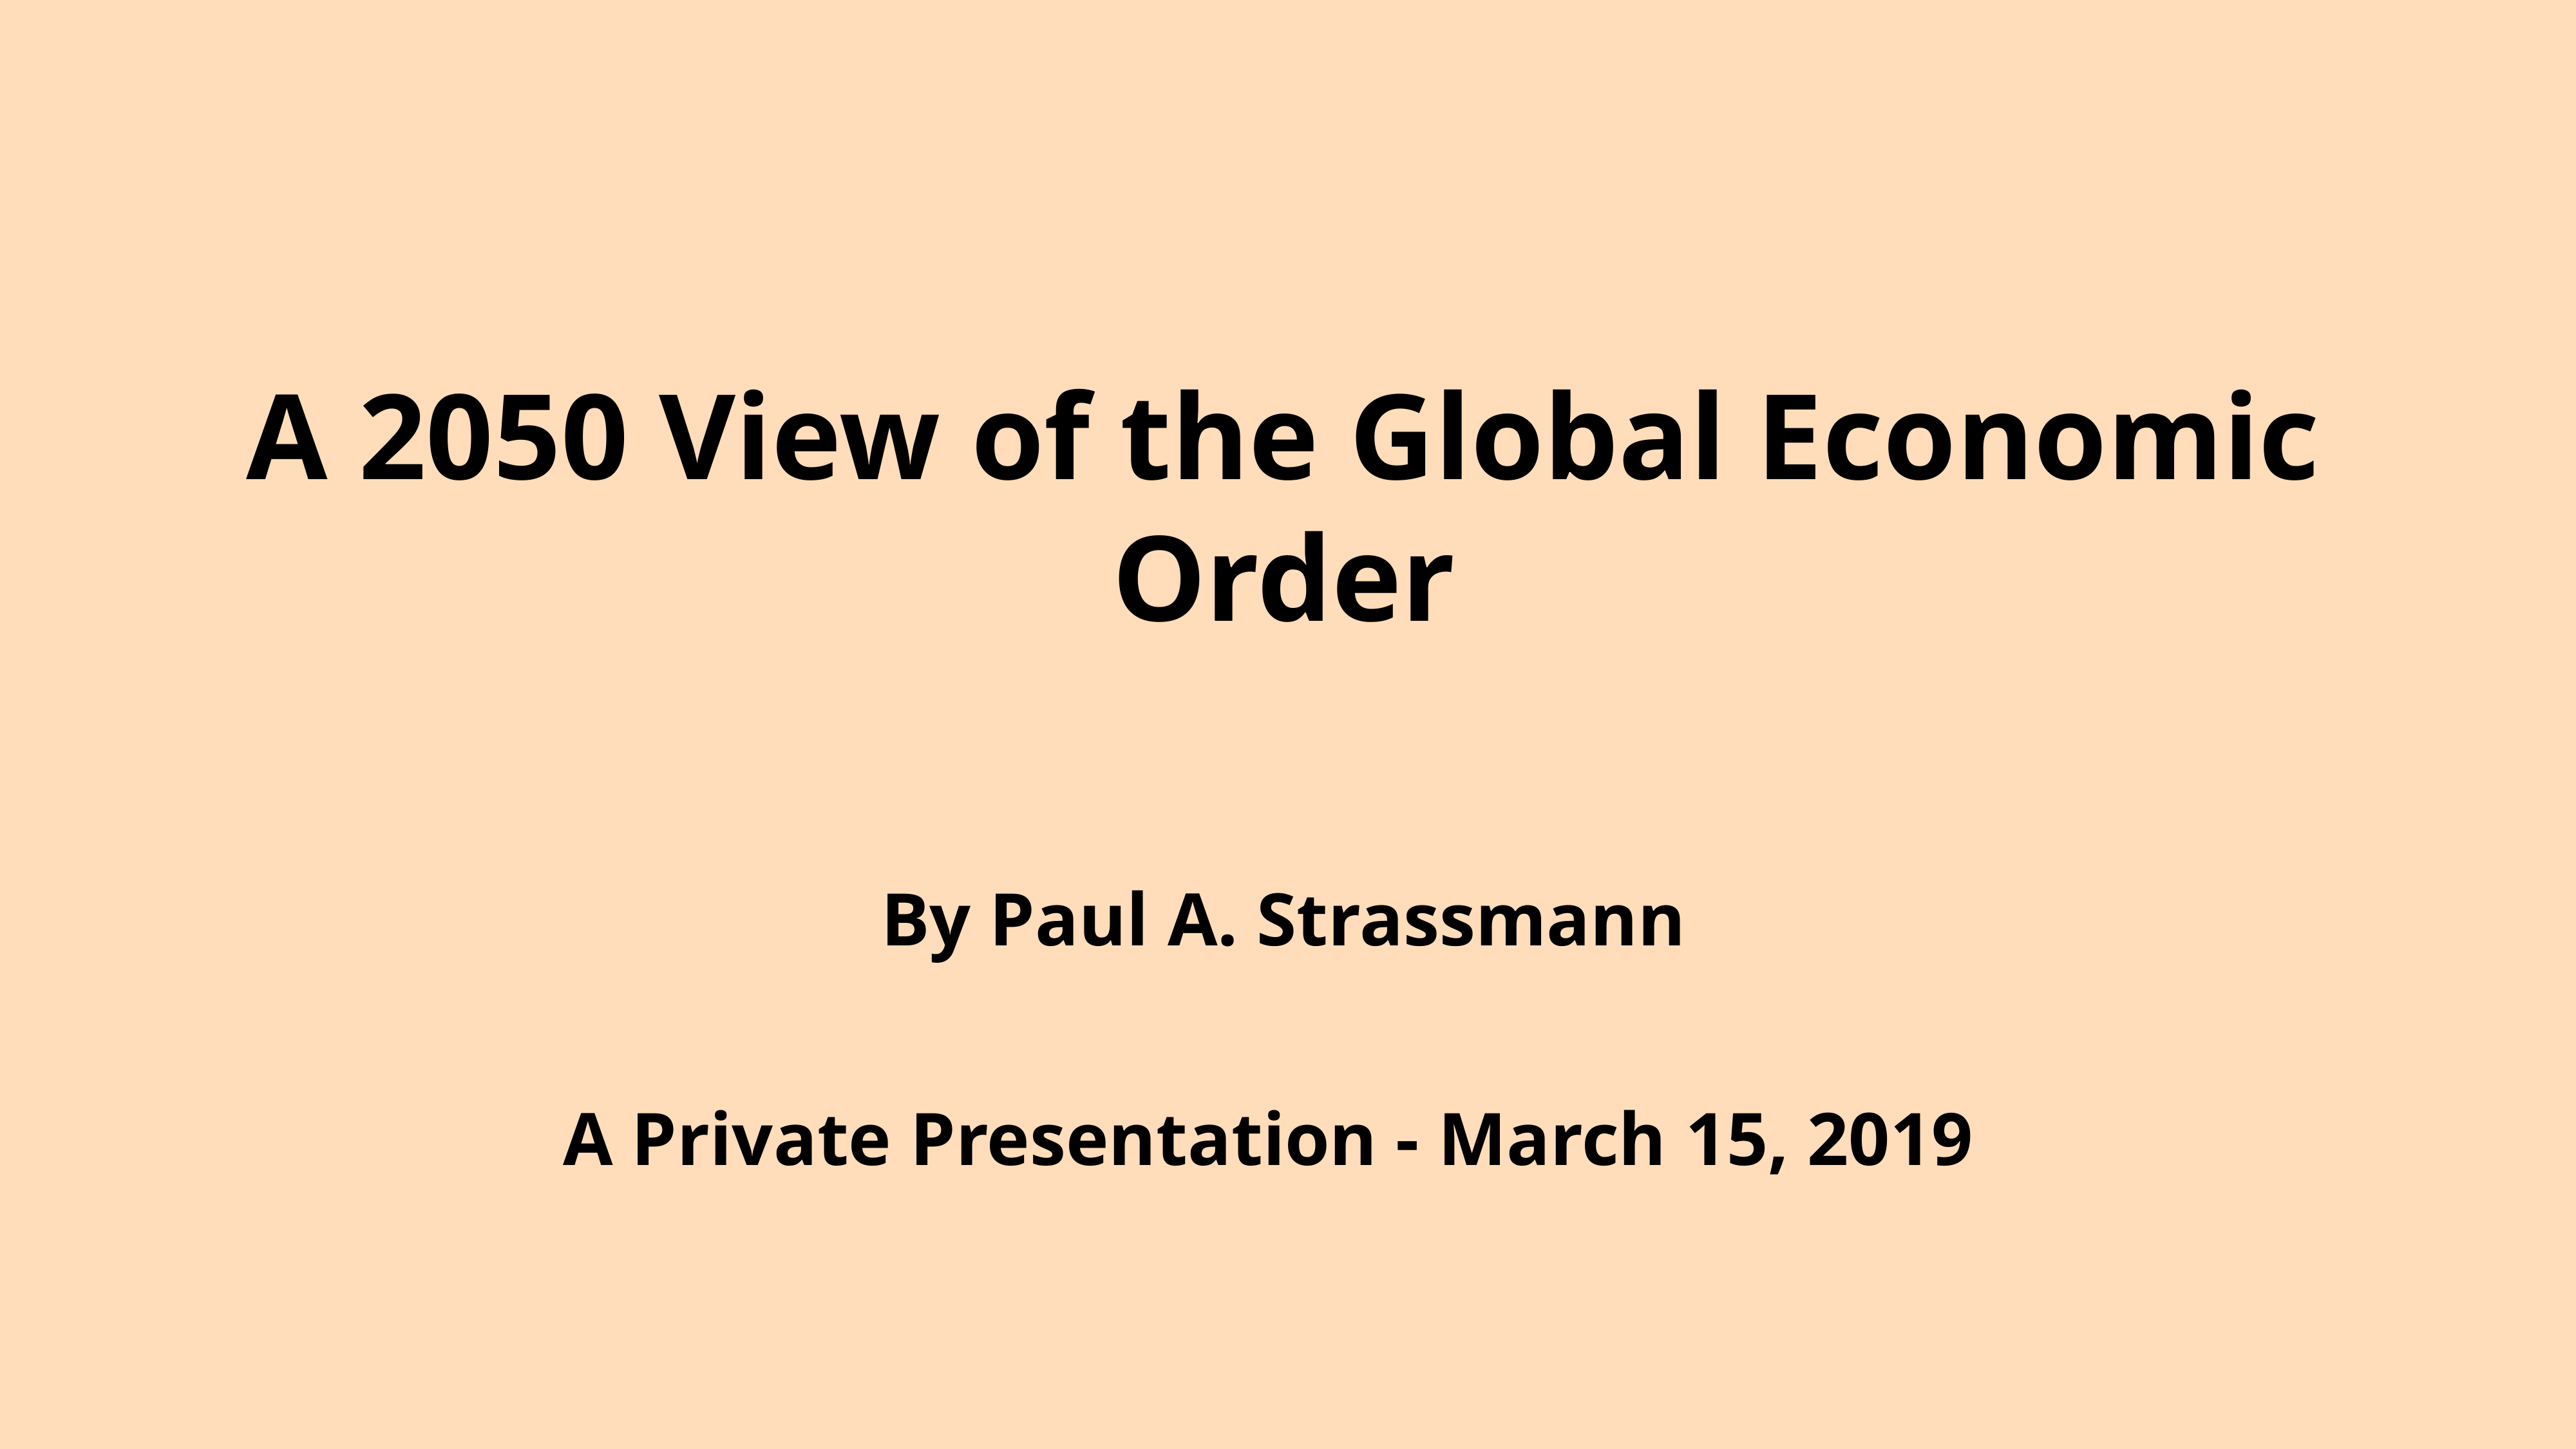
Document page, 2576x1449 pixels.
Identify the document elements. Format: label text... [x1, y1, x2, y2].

text_box A 2050 View of the Global Economic Order By Paul A. Strassmann A Private Presentation - March 15, 2019 [111, 1134, 2456, 1195]
text_box [53, 892, 2514, 1134]
text_box A 2050 View of the Global Economic Order By Paul A. Strassmann A Private Presentation - March 15, 2019 [111, 356, 2456, 892]
